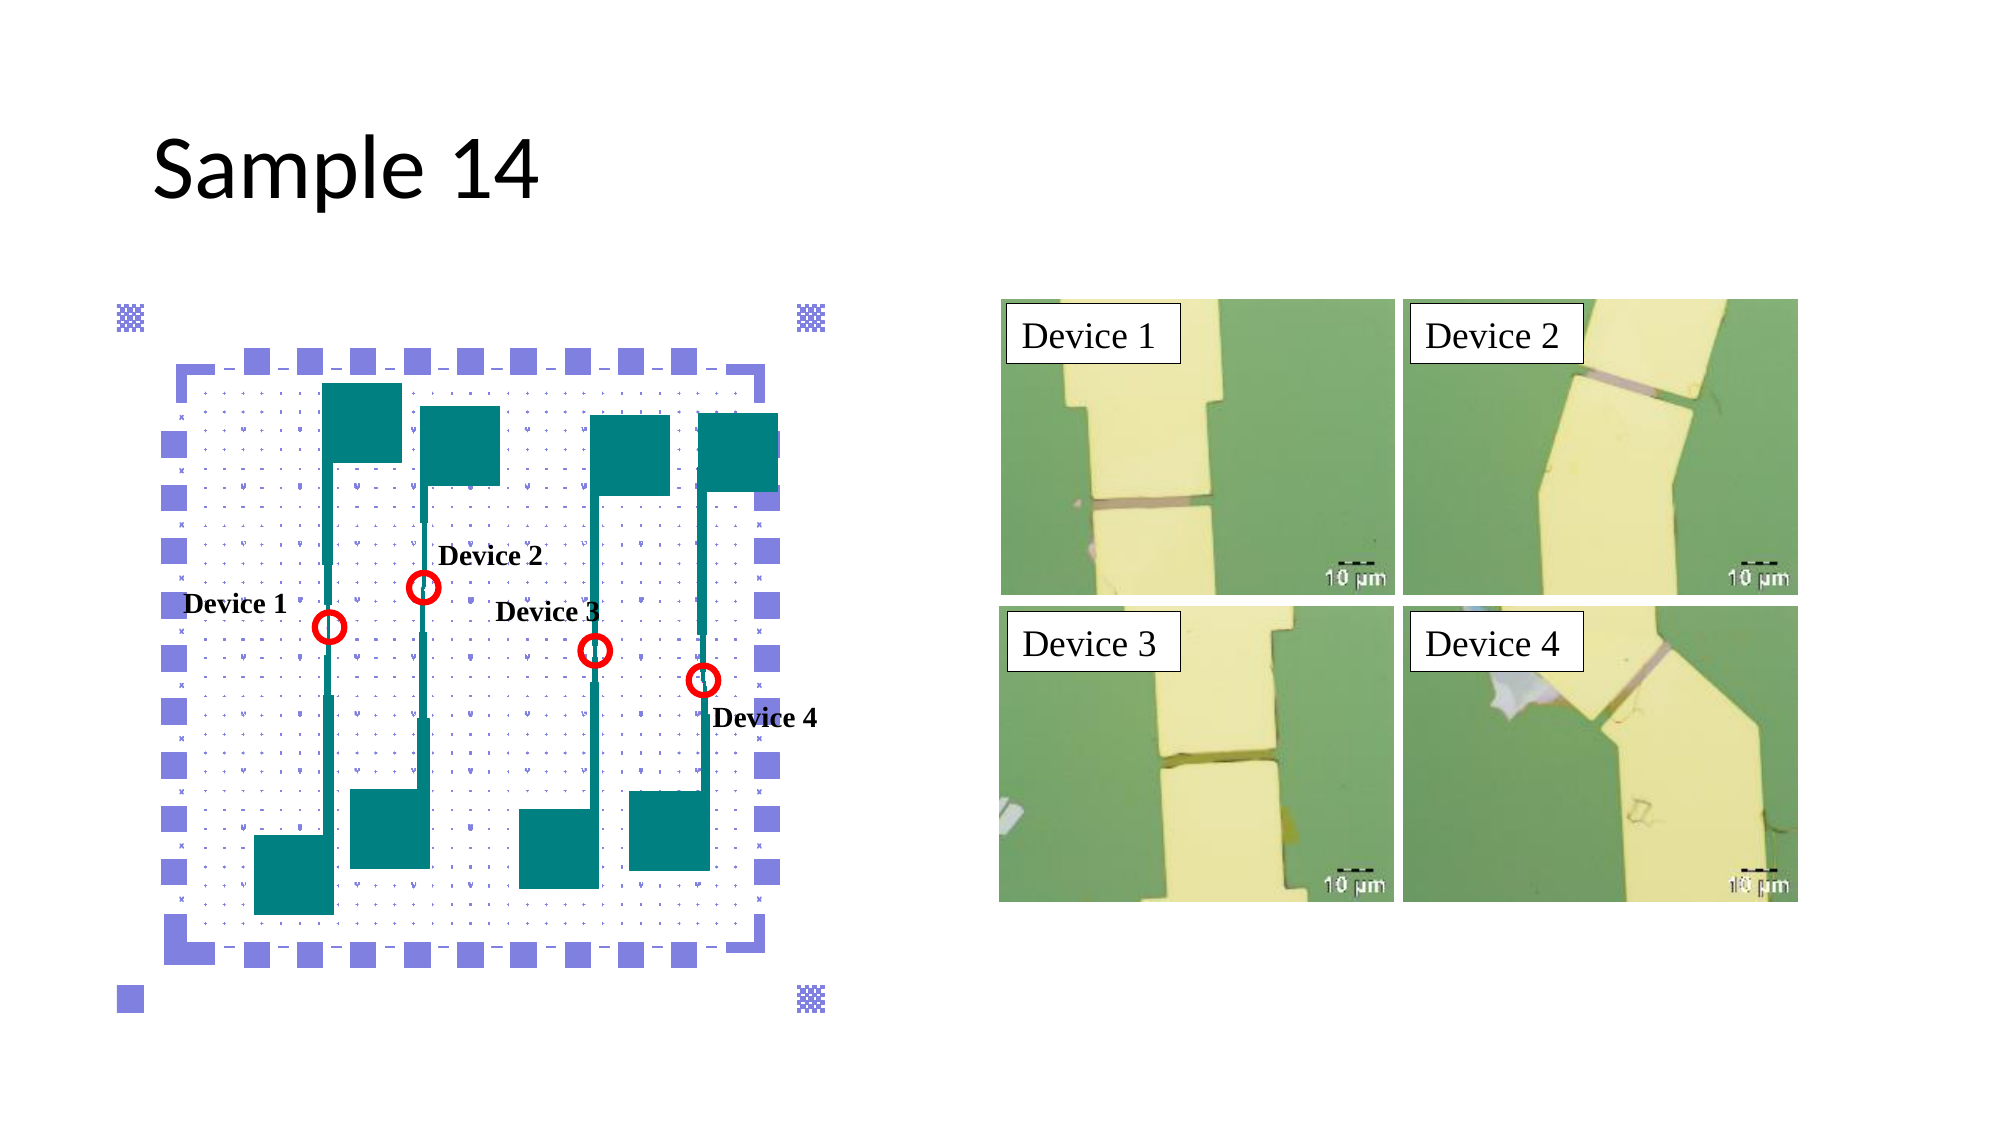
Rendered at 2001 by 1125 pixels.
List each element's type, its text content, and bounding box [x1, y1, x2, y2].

title Sample 14 [137, 59, 1863, 278]
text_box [999, 299, 1798, 902]
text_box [116, 304, 834, 1014]
